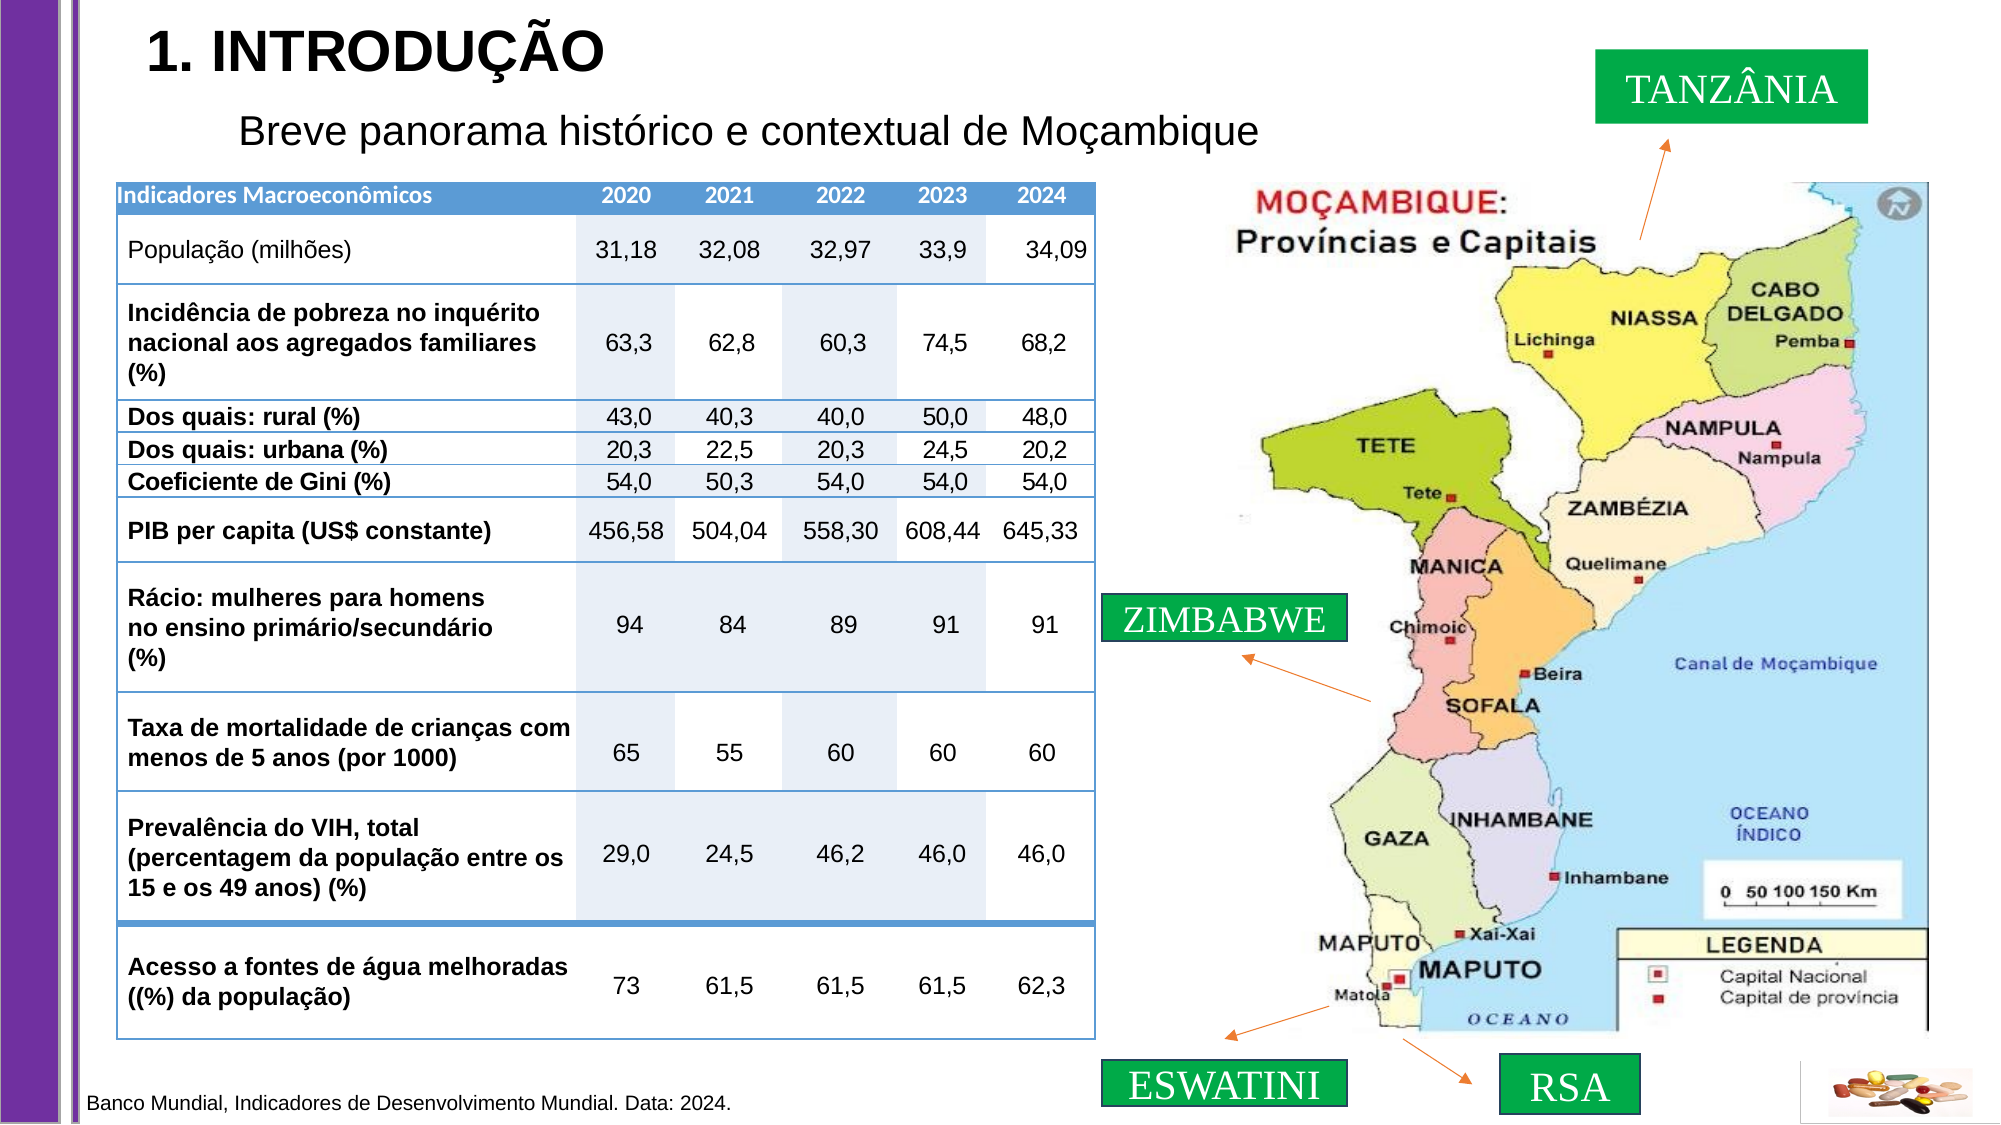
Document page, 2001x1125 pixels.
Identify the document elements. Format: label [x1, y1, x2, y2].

text_box [1224, 1006, 1330, 1039]
picture [1175, 182, 1929, 1039]
picture [1795, 1061, 2000, 1125]
text_box [1241, 655, 1371, 702]
text_box [1639, 138, 1669, 240]
text_box [0, 0, 1904, 1123]
text_box [1402, 1038, 1473, 1085]
